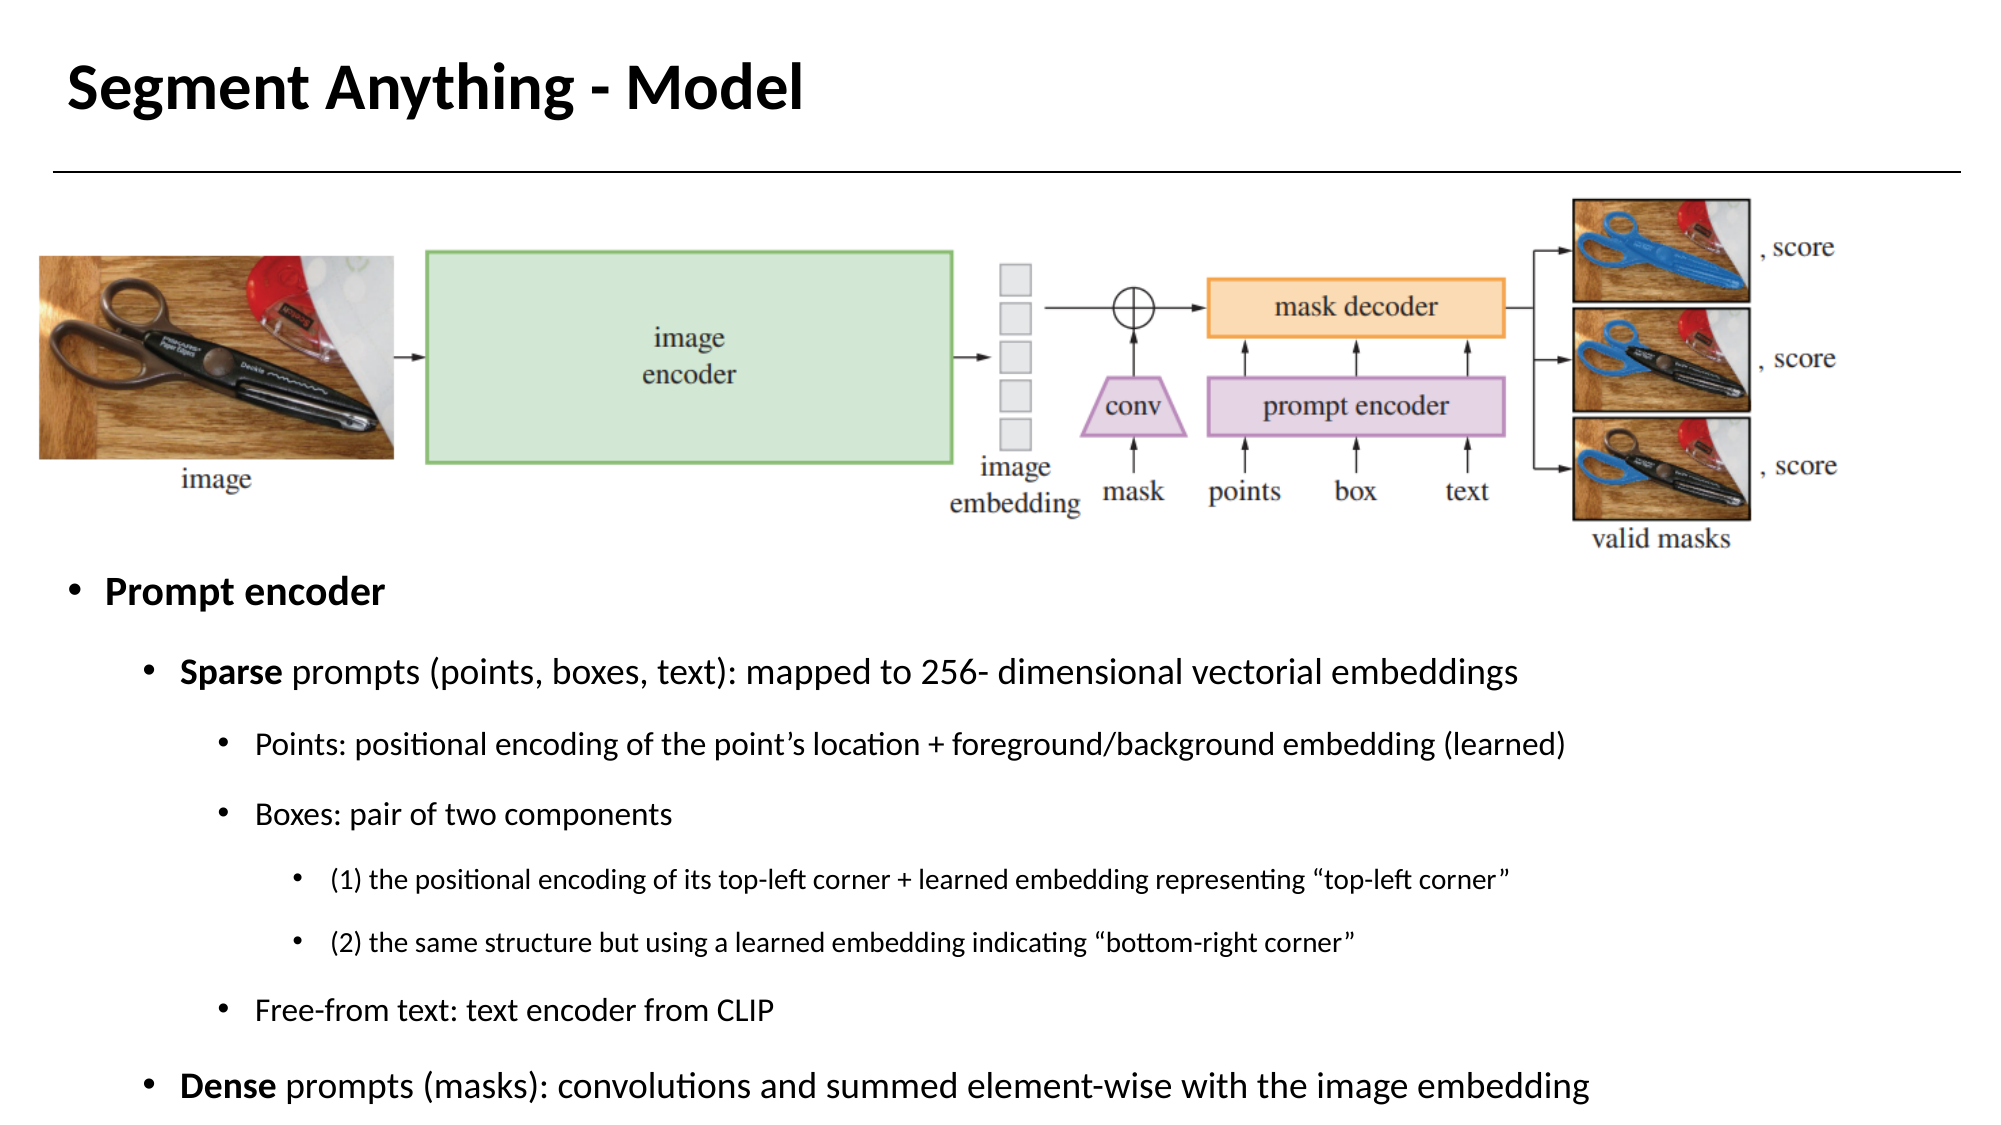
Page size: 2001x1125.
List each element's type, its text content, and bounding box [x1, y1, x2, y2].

title Segment Anything - Model [52, 3, 2000, 172]
picture [0, 180, 1880, 568]
list Prompt encoder Sparse prompts (points, boxes, text): mapped to 256- dimensional vectorial embeddings Points: positional encoding of the point’s location + foreground/background embedding (learned) Boxes: pair of two components (1) the positional encoding of its top-left corner + learned embedding representing “top-left corner” (2) the same structure but using a learned embedding indicating “bottom-right corner” Free-from text: text encoder from CLIP Dense prompts (masks): convolutions and summed element-wise with the image embedding [52, 172, 2000, 1125]
